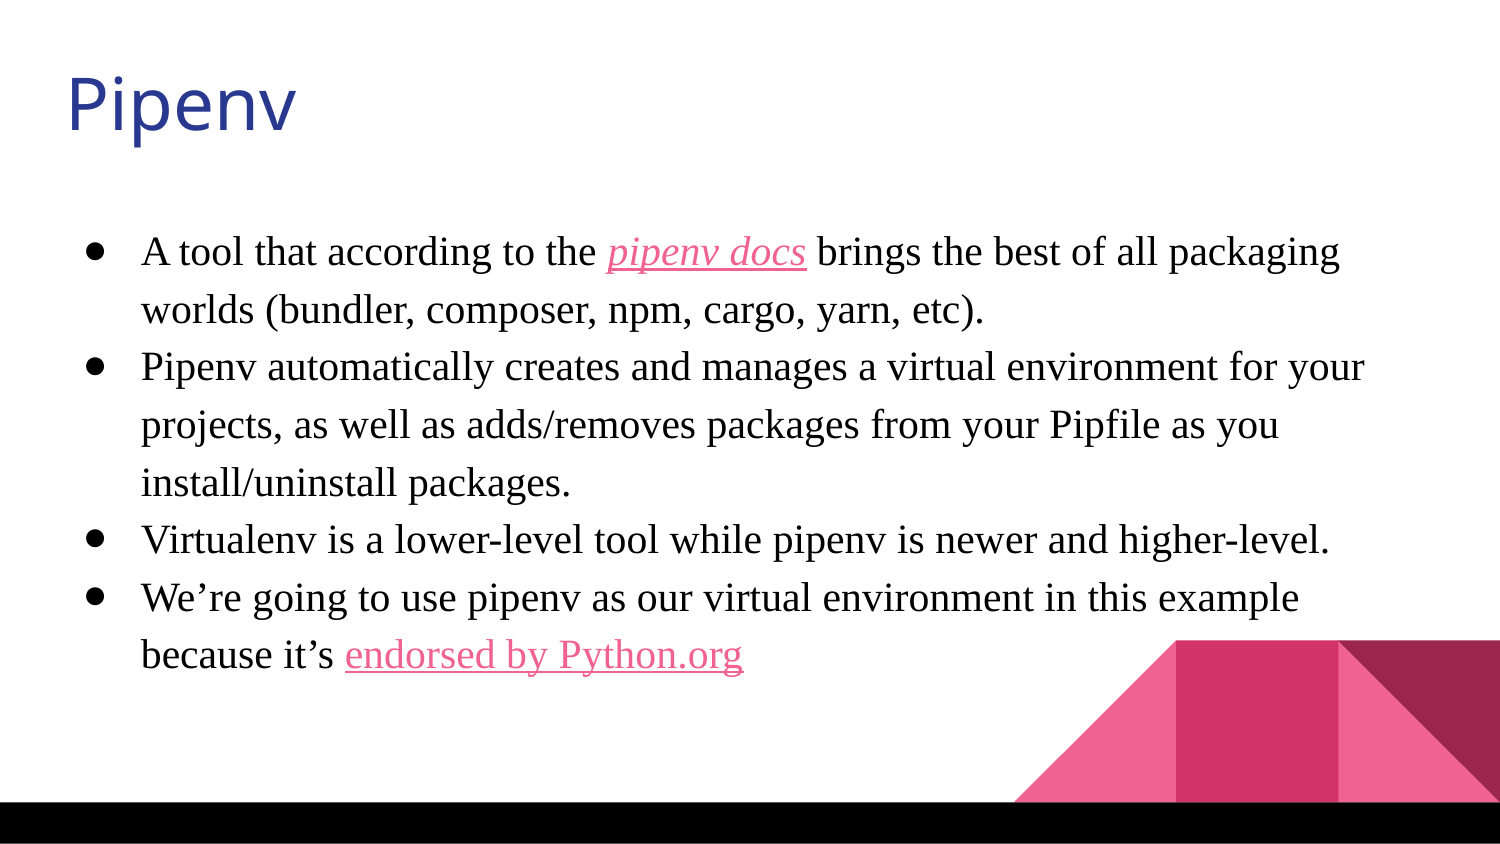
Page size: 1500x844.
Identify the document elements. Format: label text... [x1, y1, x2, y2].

text_box A tool that according to the pipenv docs brings the best of all packaging worlds (bundler, composer, npm, cargo, yarn, etc). Pipenv automatically creates and manages a virtual environment for your projects, as well as adds/removes packages from your Pipfile as you install/uninstall packages. Virtualenv is a lower-level tool while pipenv is newer and higher-level. We’re going to use pipenv as our virtual environment in this example because it’s endorsed by Python.org [51, 201, 1449, 750]
text_box Pipenv [51, 42, 1449, 167]
